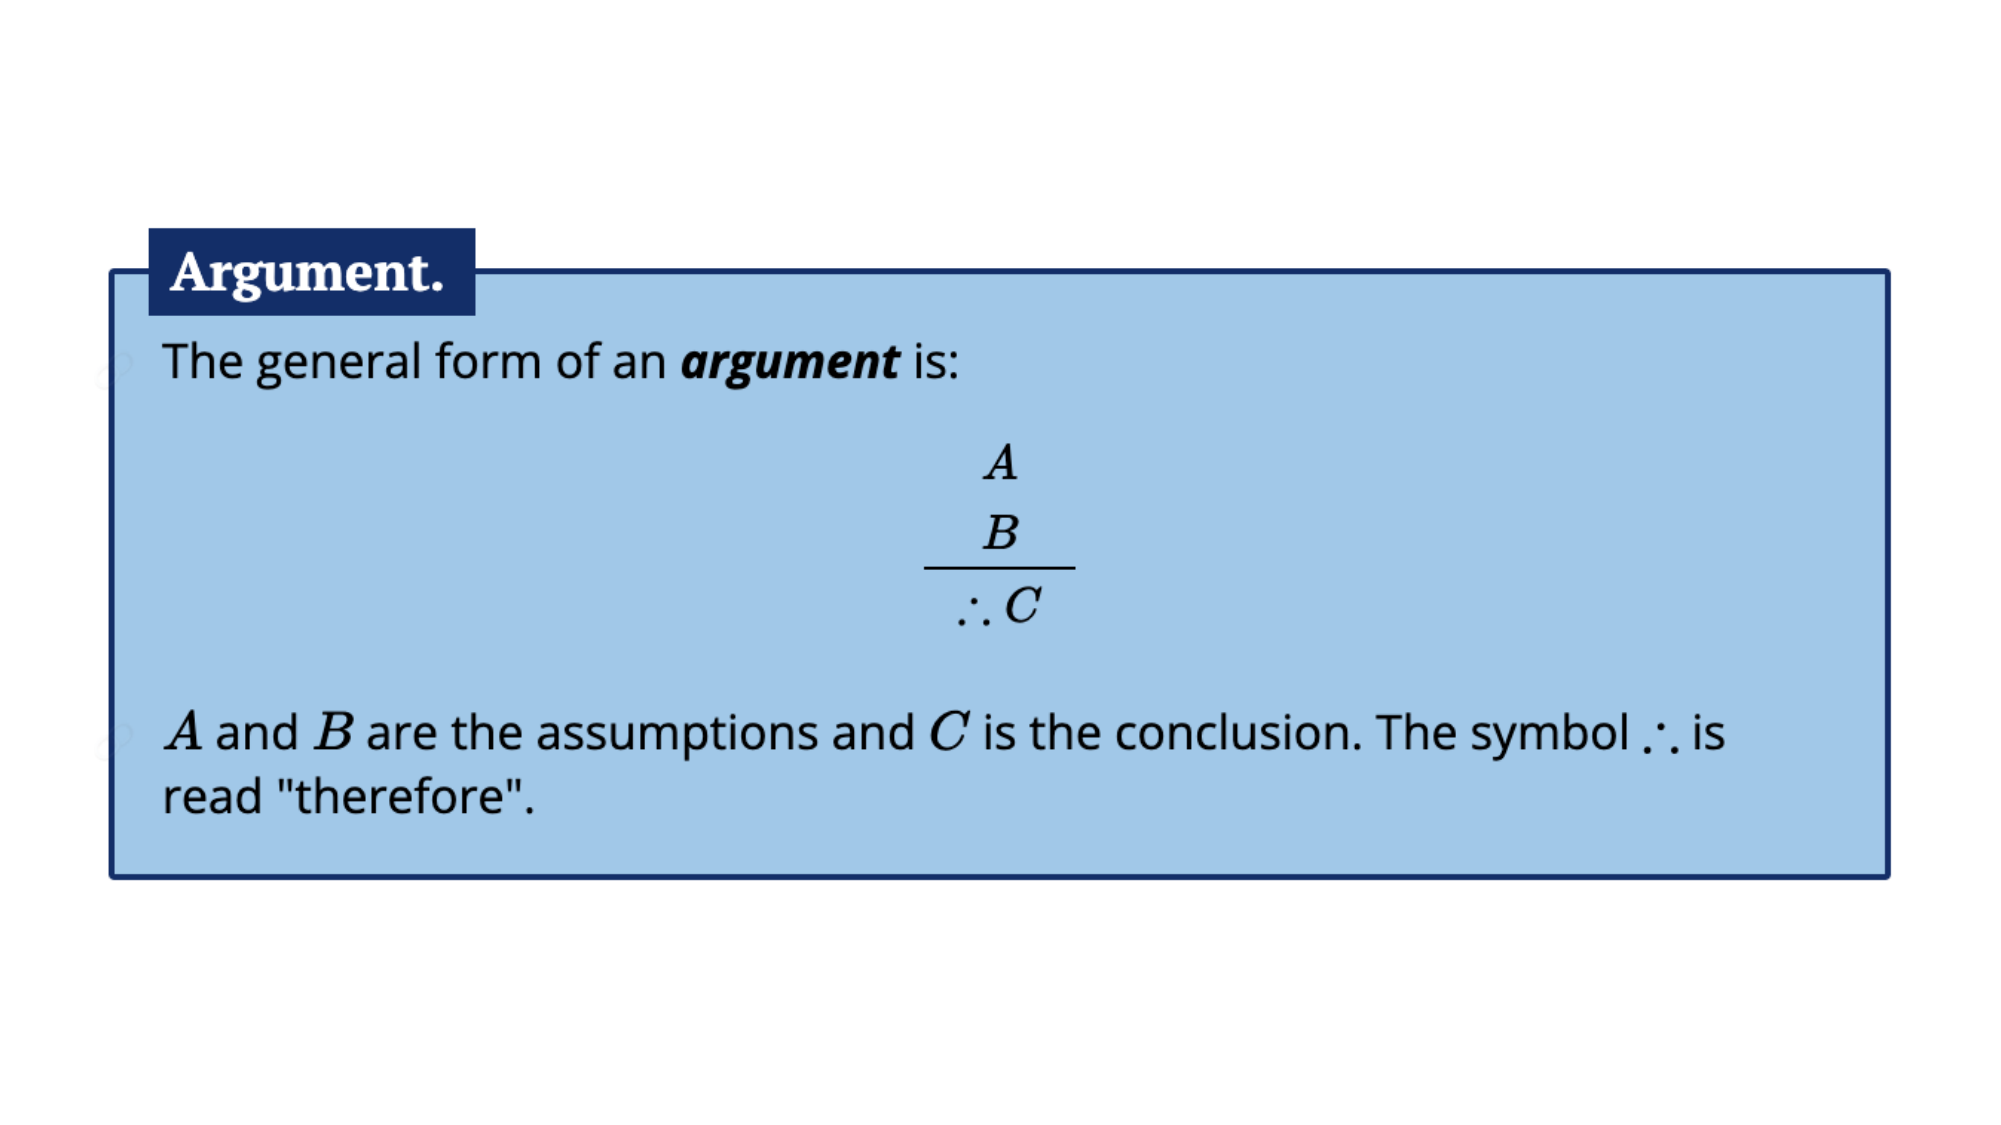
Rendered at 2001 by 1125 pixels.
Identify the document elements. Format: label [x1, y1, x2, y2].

picture [94, 217, 1906, 908]
